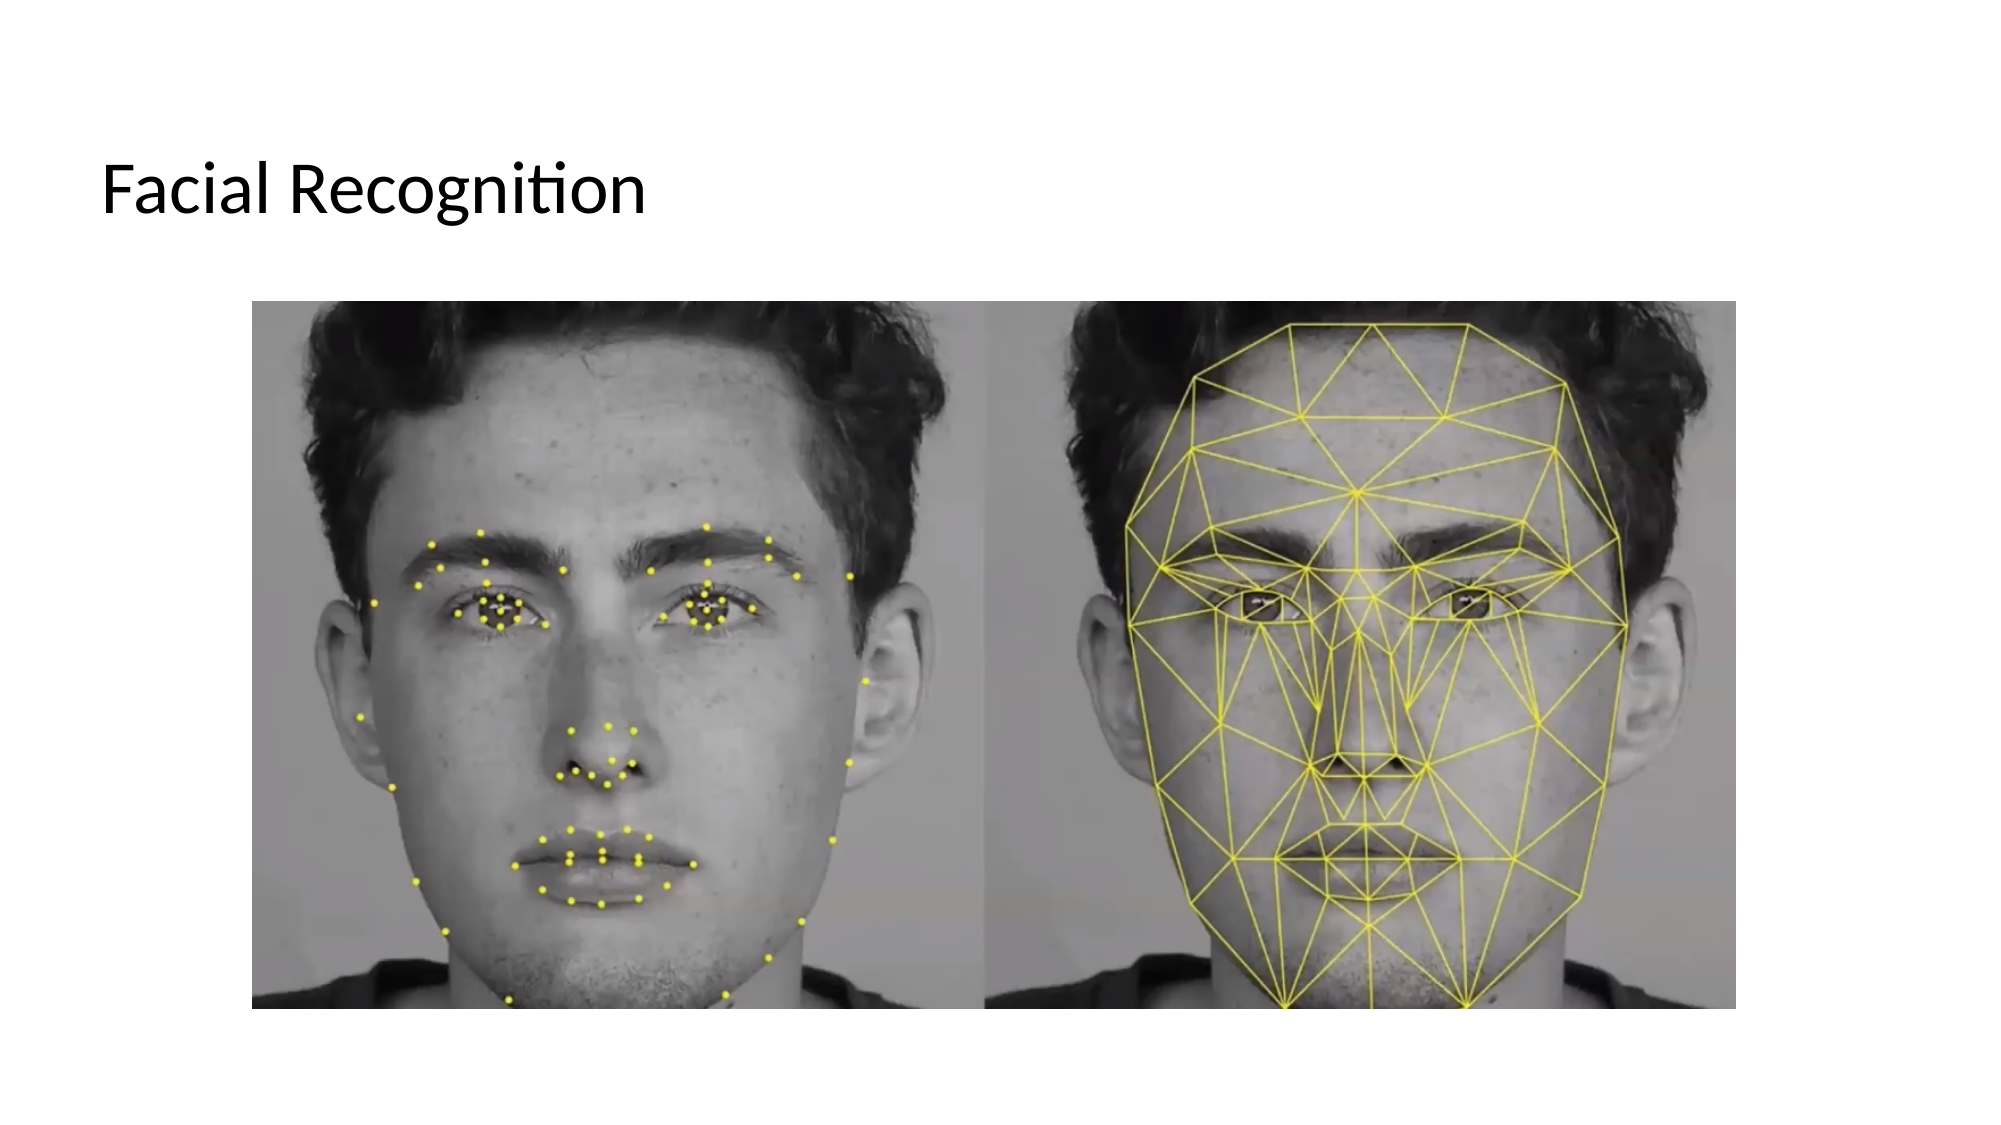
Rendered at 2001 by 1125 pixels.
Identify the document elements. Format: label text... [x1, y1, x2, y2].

text_box Facial Recognition [86, 131, 664, 237]
picture [252, 301, 1736, 1009]
